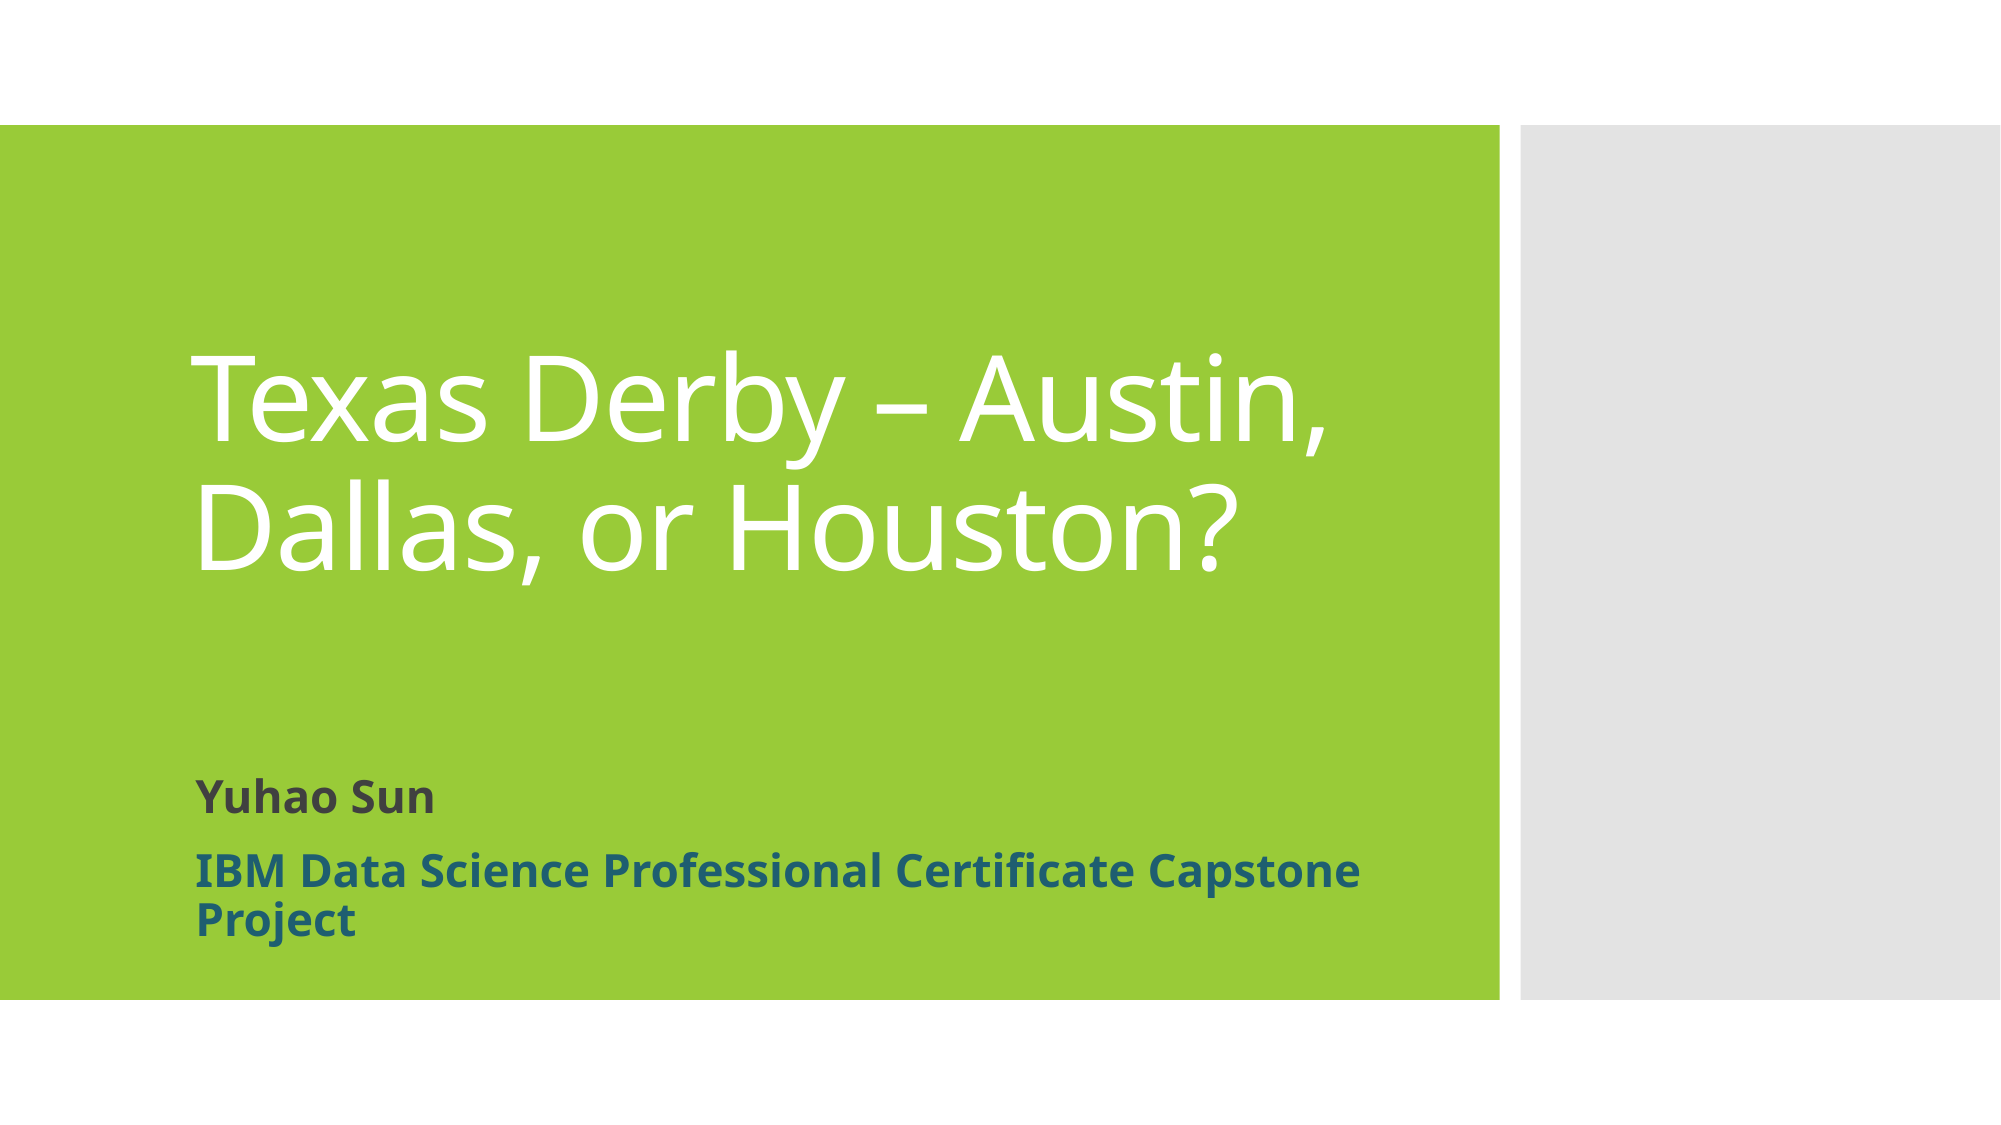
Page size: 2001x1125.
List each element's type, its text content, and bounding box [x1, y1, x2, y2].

subtitle Yuhao Sun IBM Data Science Professional Certificate Capstone Project [180, 766, 1431, 917]
title Texas Derby – Austin, Dallas, or Houston? [175, 213, 1376, 747]
